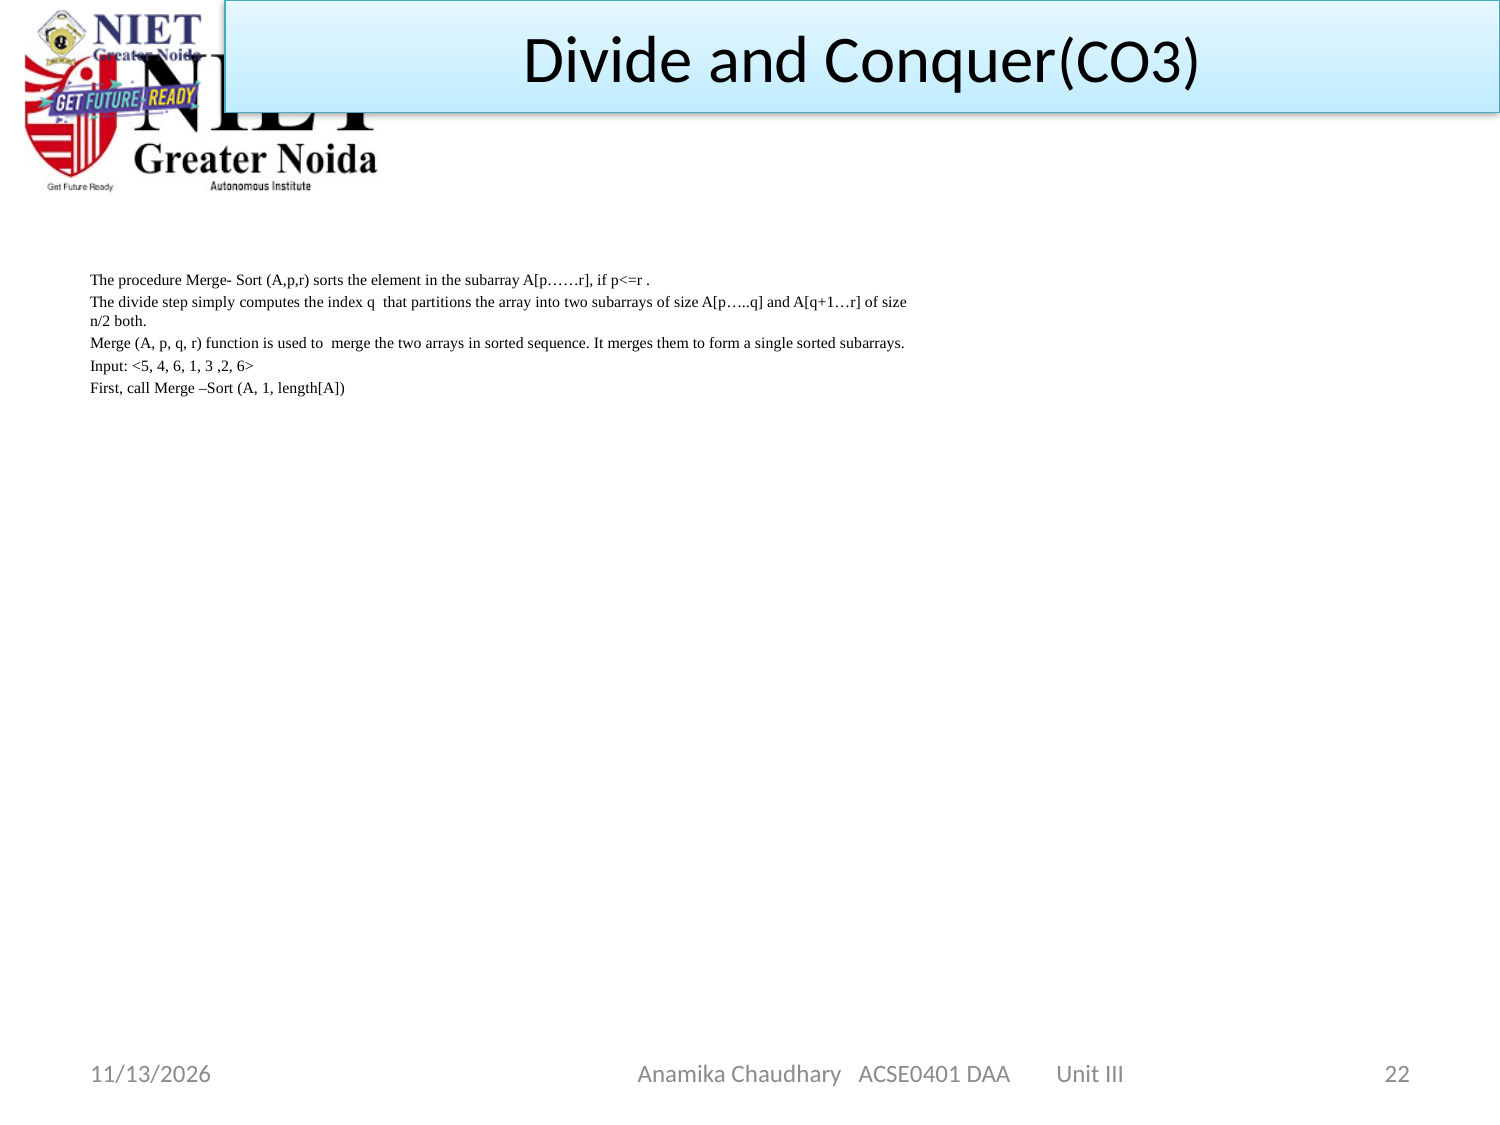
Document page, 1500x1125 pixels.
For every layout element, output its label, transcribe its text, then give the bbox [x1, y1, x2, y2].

slide_number 22 [1250, 1042, 1425, 1103]
picture [0, 0, 388, 225]
text_box Divide and Conquer(CO3) [238, 0, 1500, 113]
list The procedure Merge- Sort (A,p,r) sorts the element in the subarray A[p……r], if p<=r . The divide step simply computes the index q that partitions the array into two subarrays of size A[p…..q] and A[q+1…r] of size n/2 both. Merge (A, p, q, r) function is used to merge the two arrays in sorted sequence. It merges them to form a single sorted subarrays. Input: <5, 4, 6, 1, 3 ,2, 6> First, call Merge –Sort (A, 1, length[A]) [75, 262, 938, 425]
footer Anamika Chaudhary ACSE0401 DAA Unit III [512, 1042, 1250, 1103]
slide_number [75, 1042, 425, 1103]
